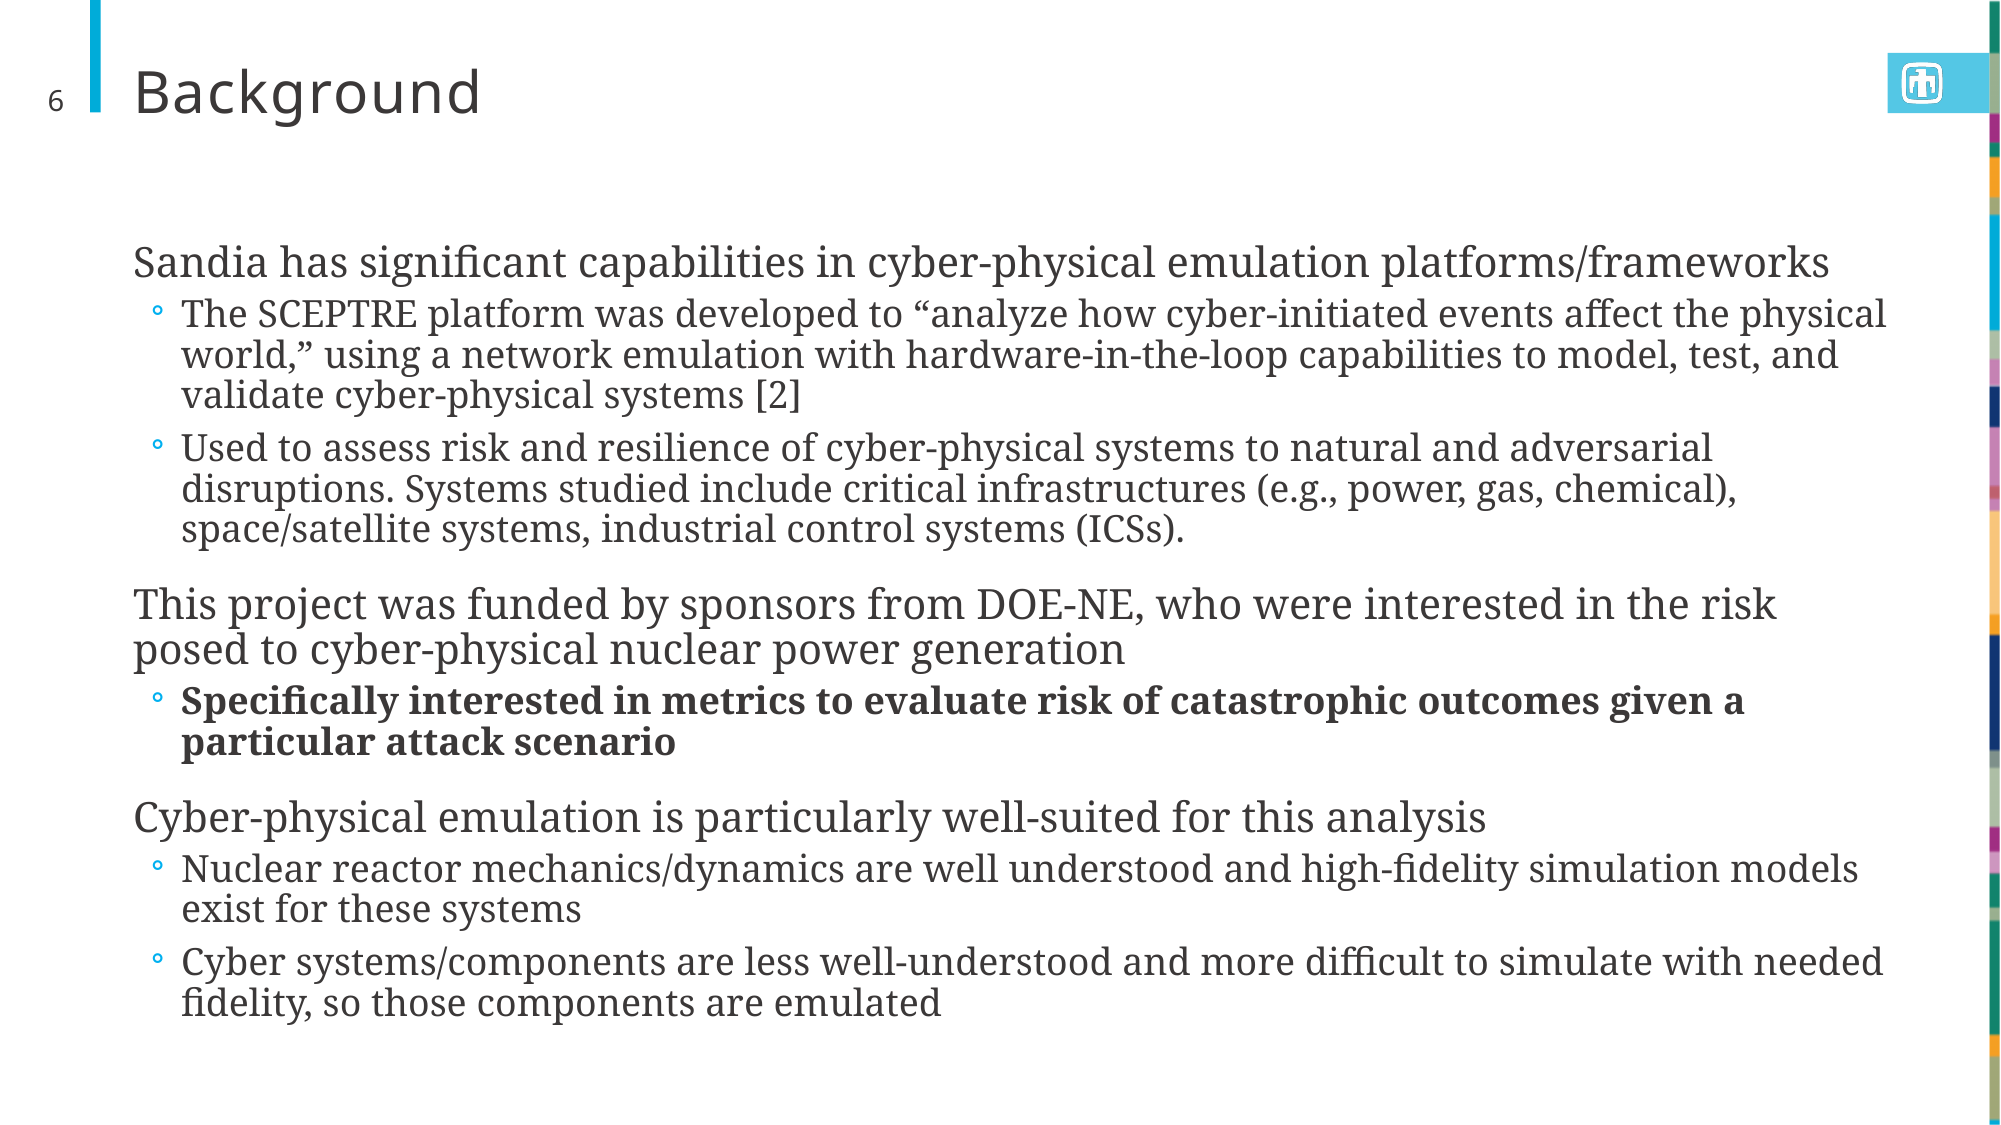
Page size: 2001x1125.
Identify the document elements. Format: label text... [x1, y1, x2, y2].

slide_number 6 [10, 71, 80, 132]
picture [1990, 330, 1999, 1120]
list Sandia has significant capabilities in cyber-physical emulation platforms/frameworks The SCEPTRE platform was developed to “analyze how cyber-initiated events affect the physical world,” using a network emulation with hardware-in-the-loop capabilities to model, test, and validate cyber-physical systems [2] Used to assess risk and resilience of cyber-physical systems to natural and adversarial disruptions. Systems studied include critical infrastructures (e.g., power, gas, chemical), space/satellite systems, industrial control systems (ICSs). This project was funded by sponsors from DOE-NE, who were interested in the risk posed to cyber-physical nuclear power generation Specifically interested in metrics to evaluate risk of catastrophic outcomes given a particular attack scenario Cyber-physical emulation is particularly well-suited for this analysis Nuclear reactor mechanics/dynamics are well understood and high-fidelity simulation models exist for these systems Cyber systems/components are less well-understood and more difficult to simulate with needed fidelity, so those components are emulated [118, 234, 1903, 1047]
title Background [118, 58, 1769, 153]
picture [1990, 1, 1999, 215]
picture [1901, 62, 1944, 104]
